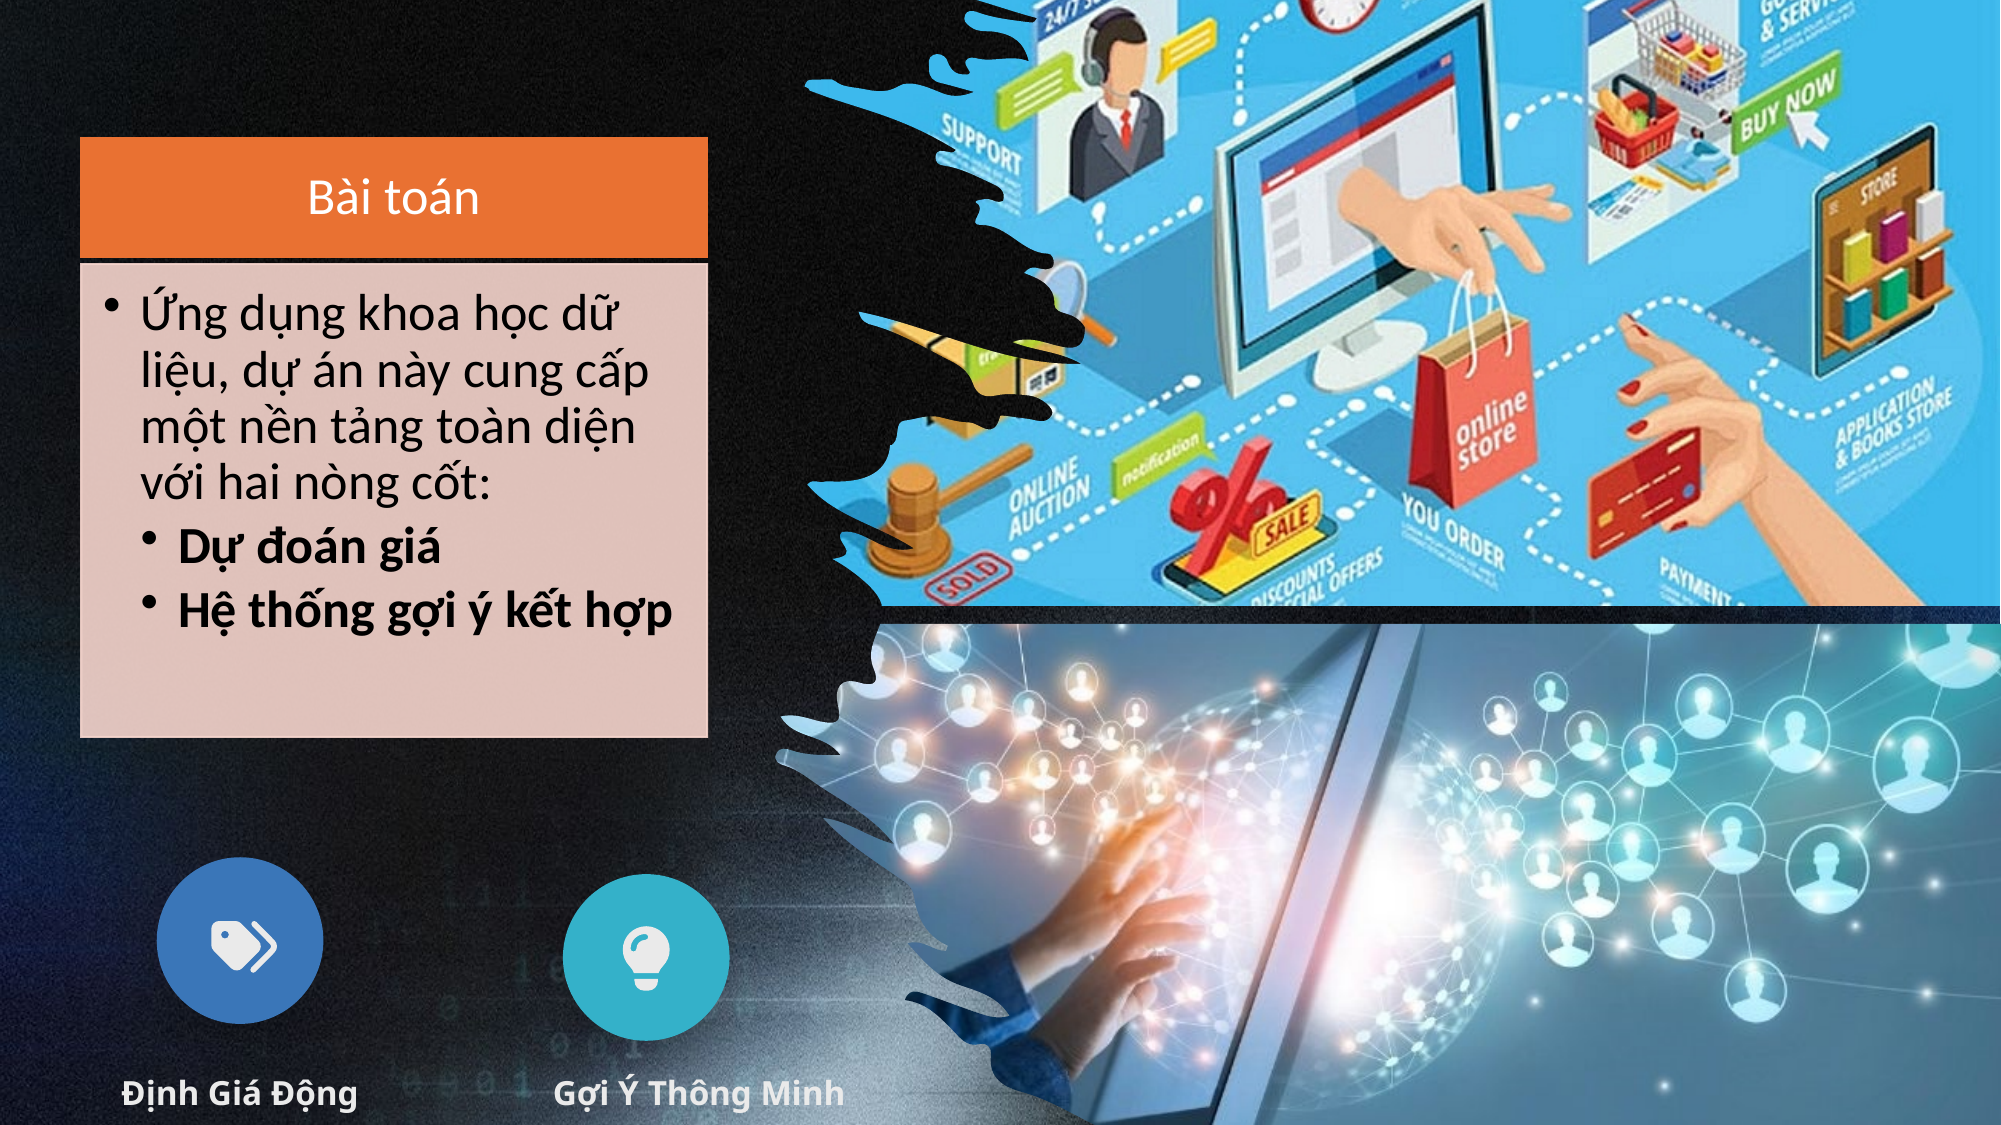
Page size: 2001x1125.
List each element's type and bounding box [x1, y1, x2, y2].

text_box [81, 138, 708, 745]
picture [0, 0, 2001, 1125]
